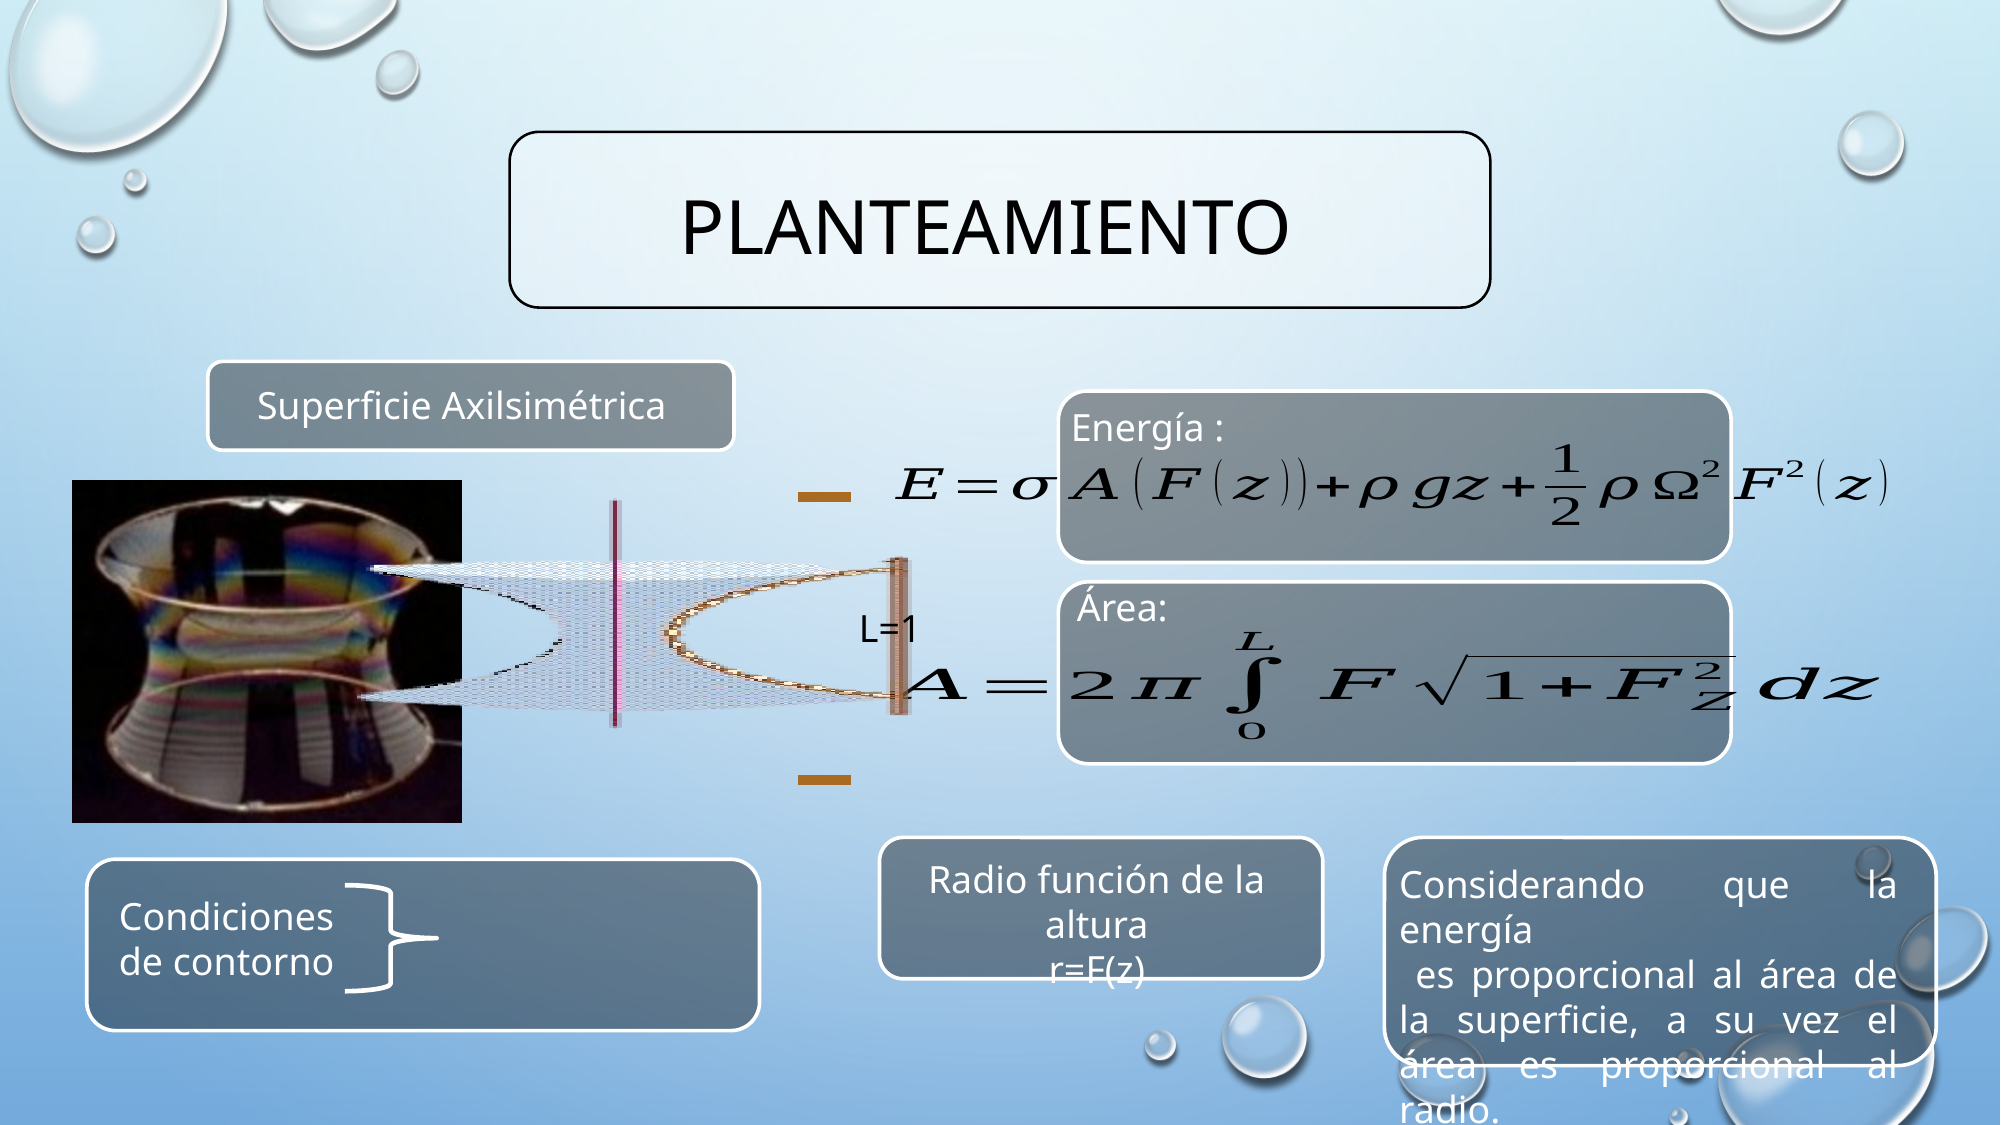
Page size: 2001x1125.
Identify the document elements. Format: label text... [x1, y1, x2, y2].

text_box [1389, 835, 1939, 1065]
text_box Considerando que la energía es proporcional al área de la superficie, a su vez el área es proporcional al radio. [1384, 853, 1913, 1125]
picture [0, 0, 2000, 1125]
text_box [86, 837, 1324, 1034]
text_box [884, 576, 1885, 765]
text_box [891, 390, 1893, 563]
text_box [205, 362, 458, 453]
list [71, 480, 458, 823]
text_box L=1 [843, 597, 878, 657]
text_box Superficie Axilsimétrica [242, 374, 458, 435]
title Planteamiento [135, 99, 1836, 362]
